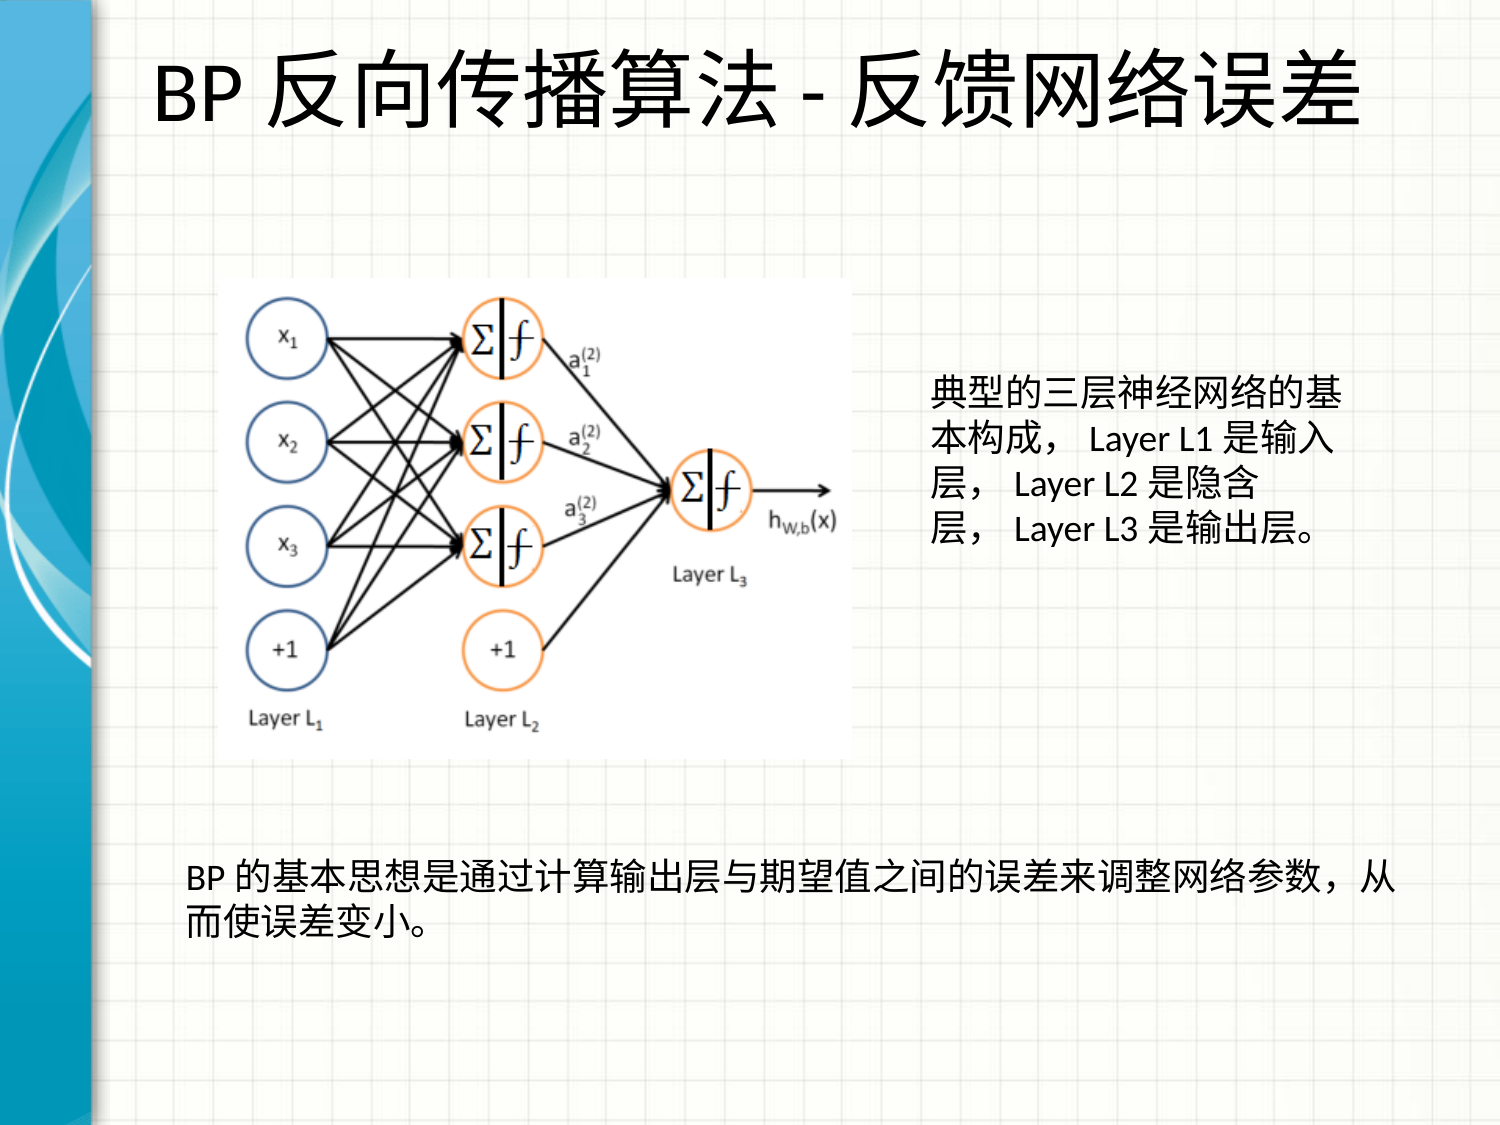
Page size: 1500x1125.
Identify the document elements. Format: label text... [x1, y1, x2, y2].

text_box BP的基本思想是通过计算输出层与期望值之间的误差来调整网络参数，从而使误差变小。 [171, 845, 1443, 951]
picture [0, 0, 1500, 1125]
title BP反向传播算法-反馈网络误差 [138, 24, 1400, 149]
text_box 典型的三层神经网络的基本构成，Layer L1是输入层，Layer L2是隐含层，Layer L3是输出层。 [915, 361, 1376, 557]
